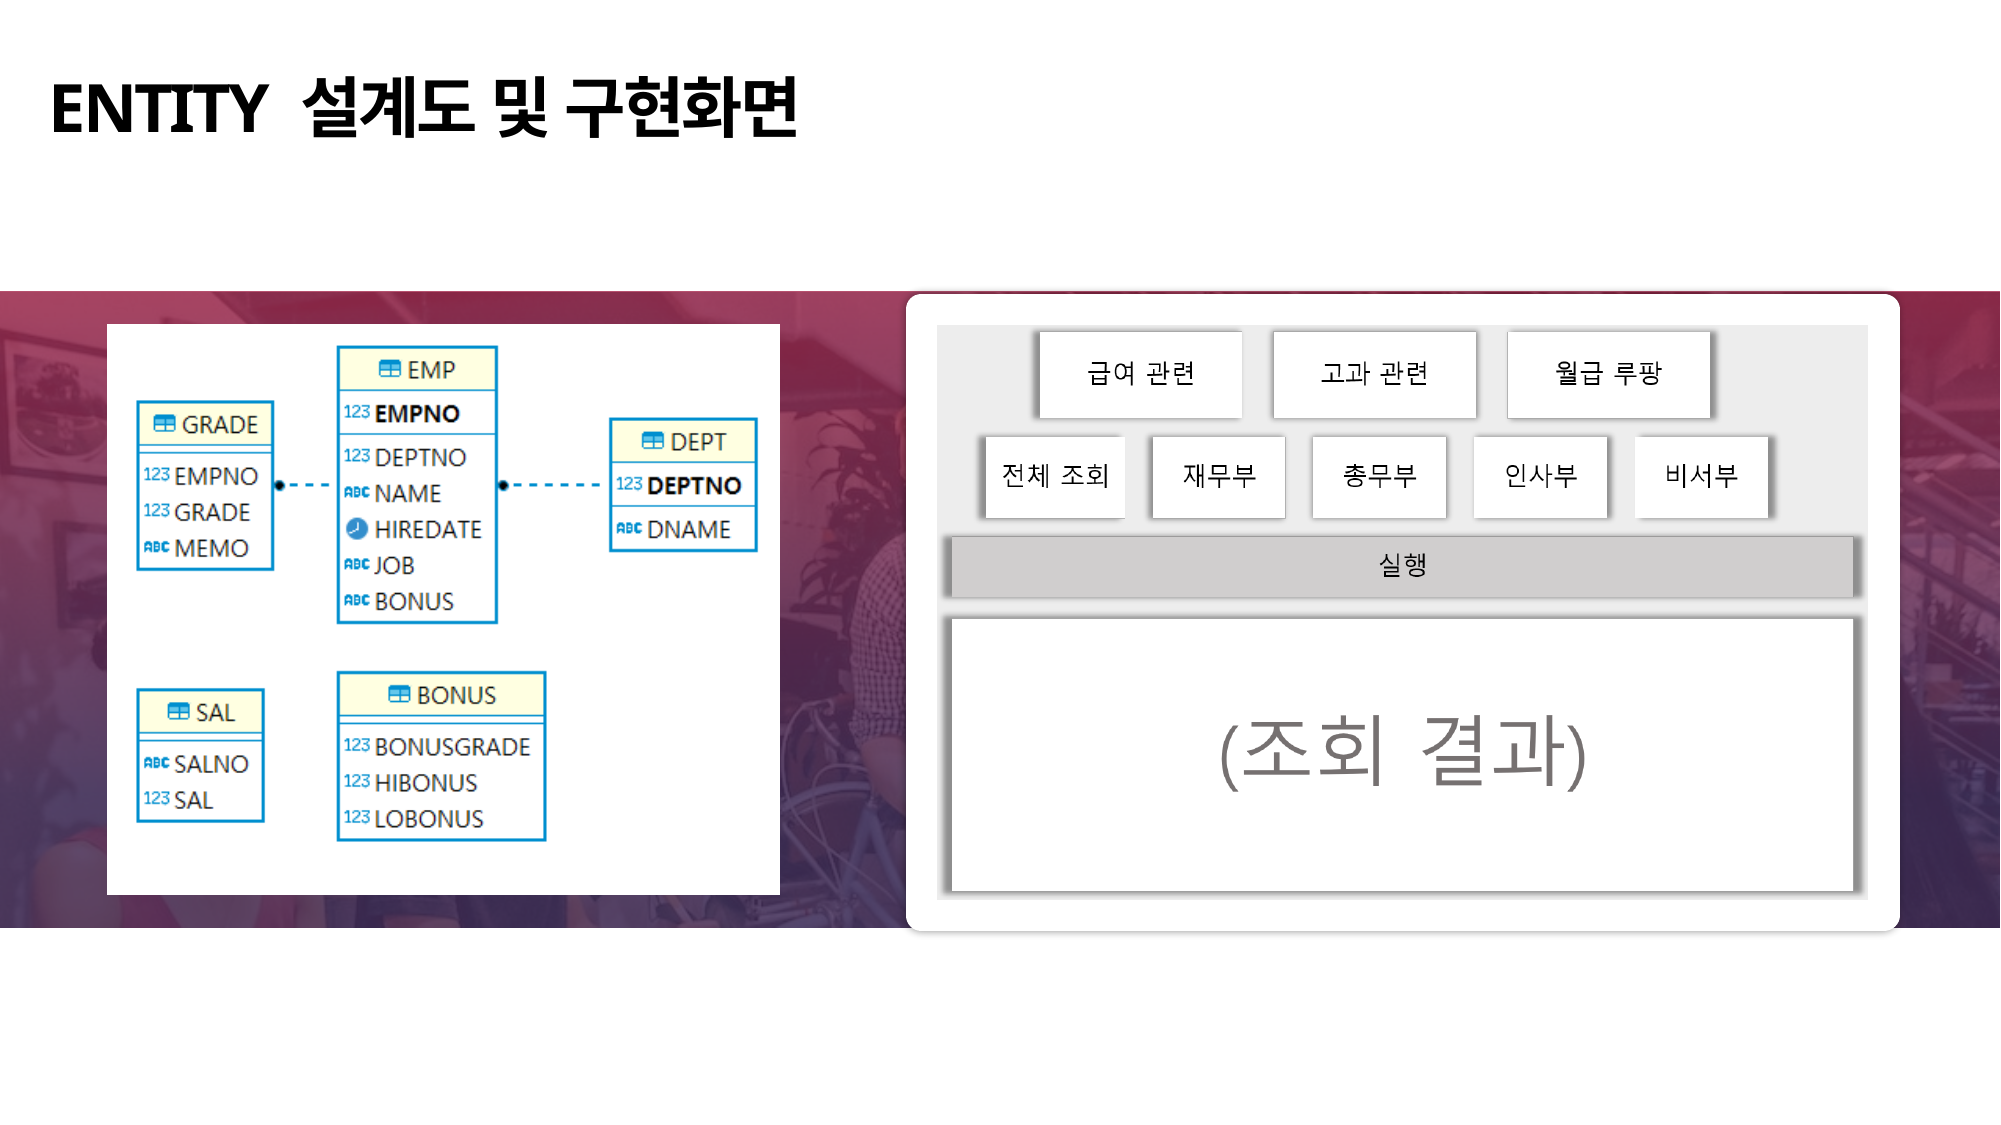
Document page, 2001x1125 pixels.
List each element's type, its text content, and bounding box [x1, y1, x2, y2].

picture [0, 292, 2000, 928]
text_box ENTITY 설계도 및 구현화면 [0, 58, 951, 154]
